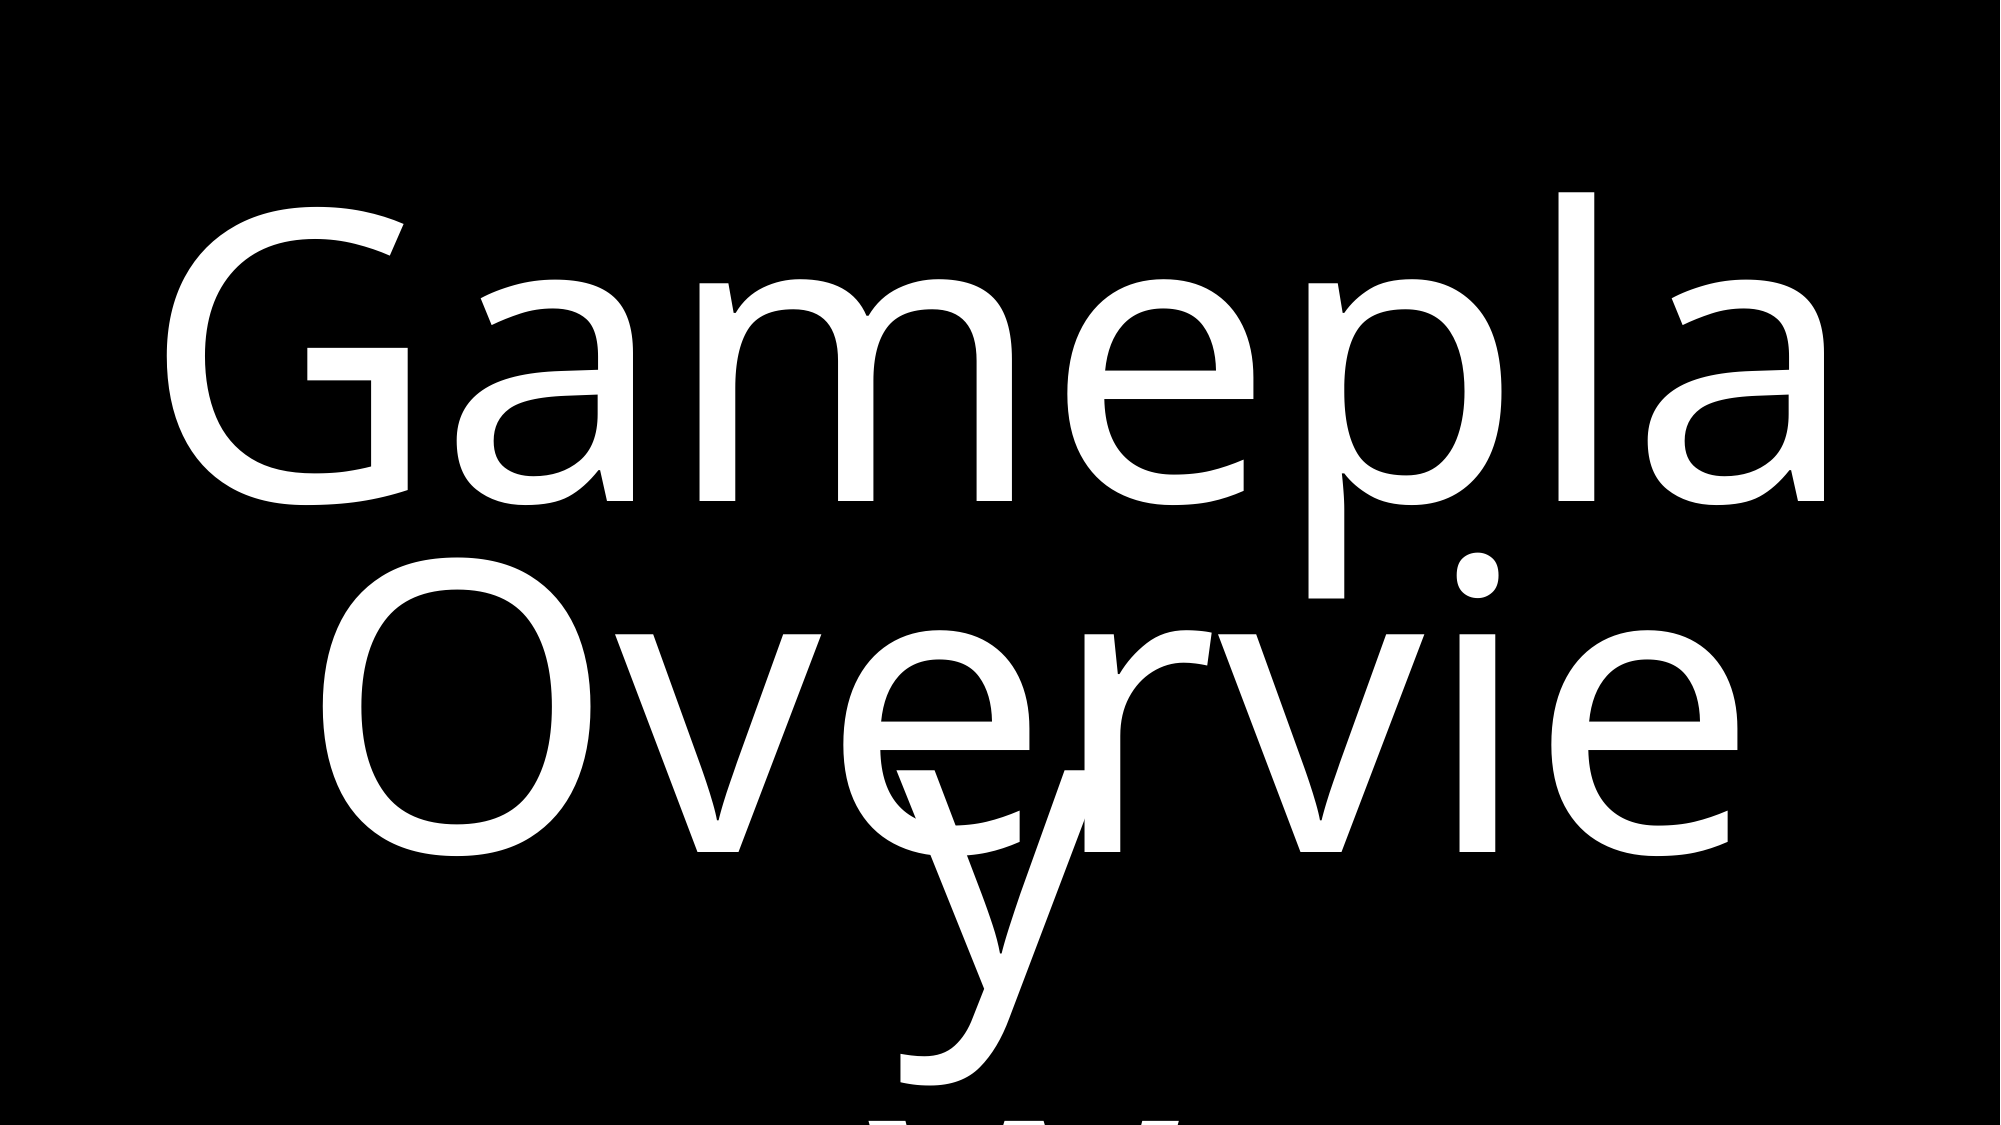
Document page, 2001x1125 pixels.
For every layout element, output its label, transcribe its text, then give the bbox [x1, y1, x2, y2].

text_box Overview [129, 438, 1920, 1125]
text_box Gameplay [104, 87, 1896, 1078]
